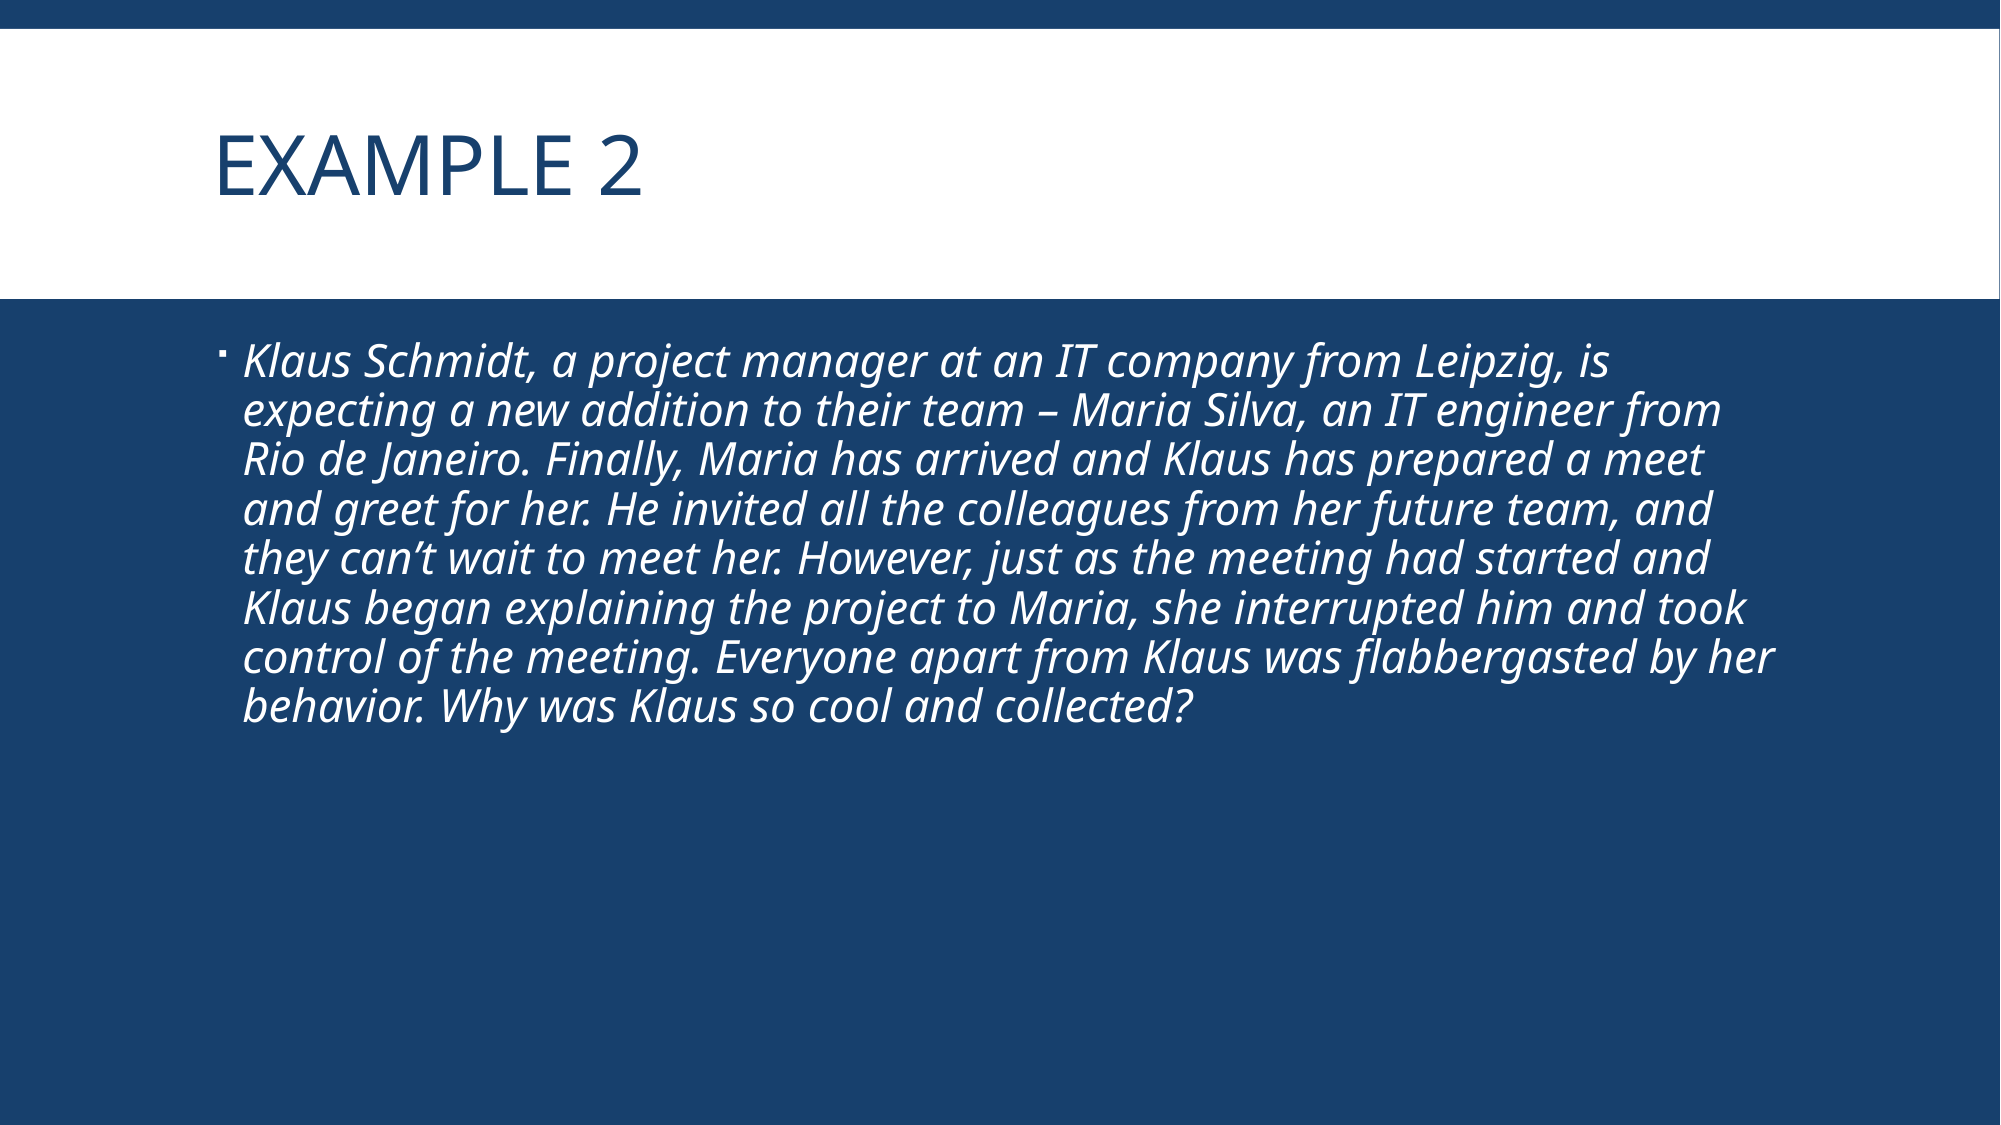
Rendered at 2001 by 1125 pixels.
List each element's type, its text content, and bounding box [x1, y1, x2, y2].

list Klaus Schmidt, a project manager at an IT company from Leipzig, is expecting a new addition to their team – Maria Silva, an IT engineer from Rio de Janeiro. Finally, Maria has arrived and Klaus has prepared a meet and greet for her. He invited all the colleagues from her future team, and they can’t wait to meet her. However, just as the meeting had started and Klaus began explaining the project to Maria, she interrupted him and took control of the meeting. Everyone apart from Klaus was flabbergasted by her behavior. Why was Klaus so cool and collected? [197, 329, 1803, 1020]
title Example 2 [197, 46, 1803, 295]
